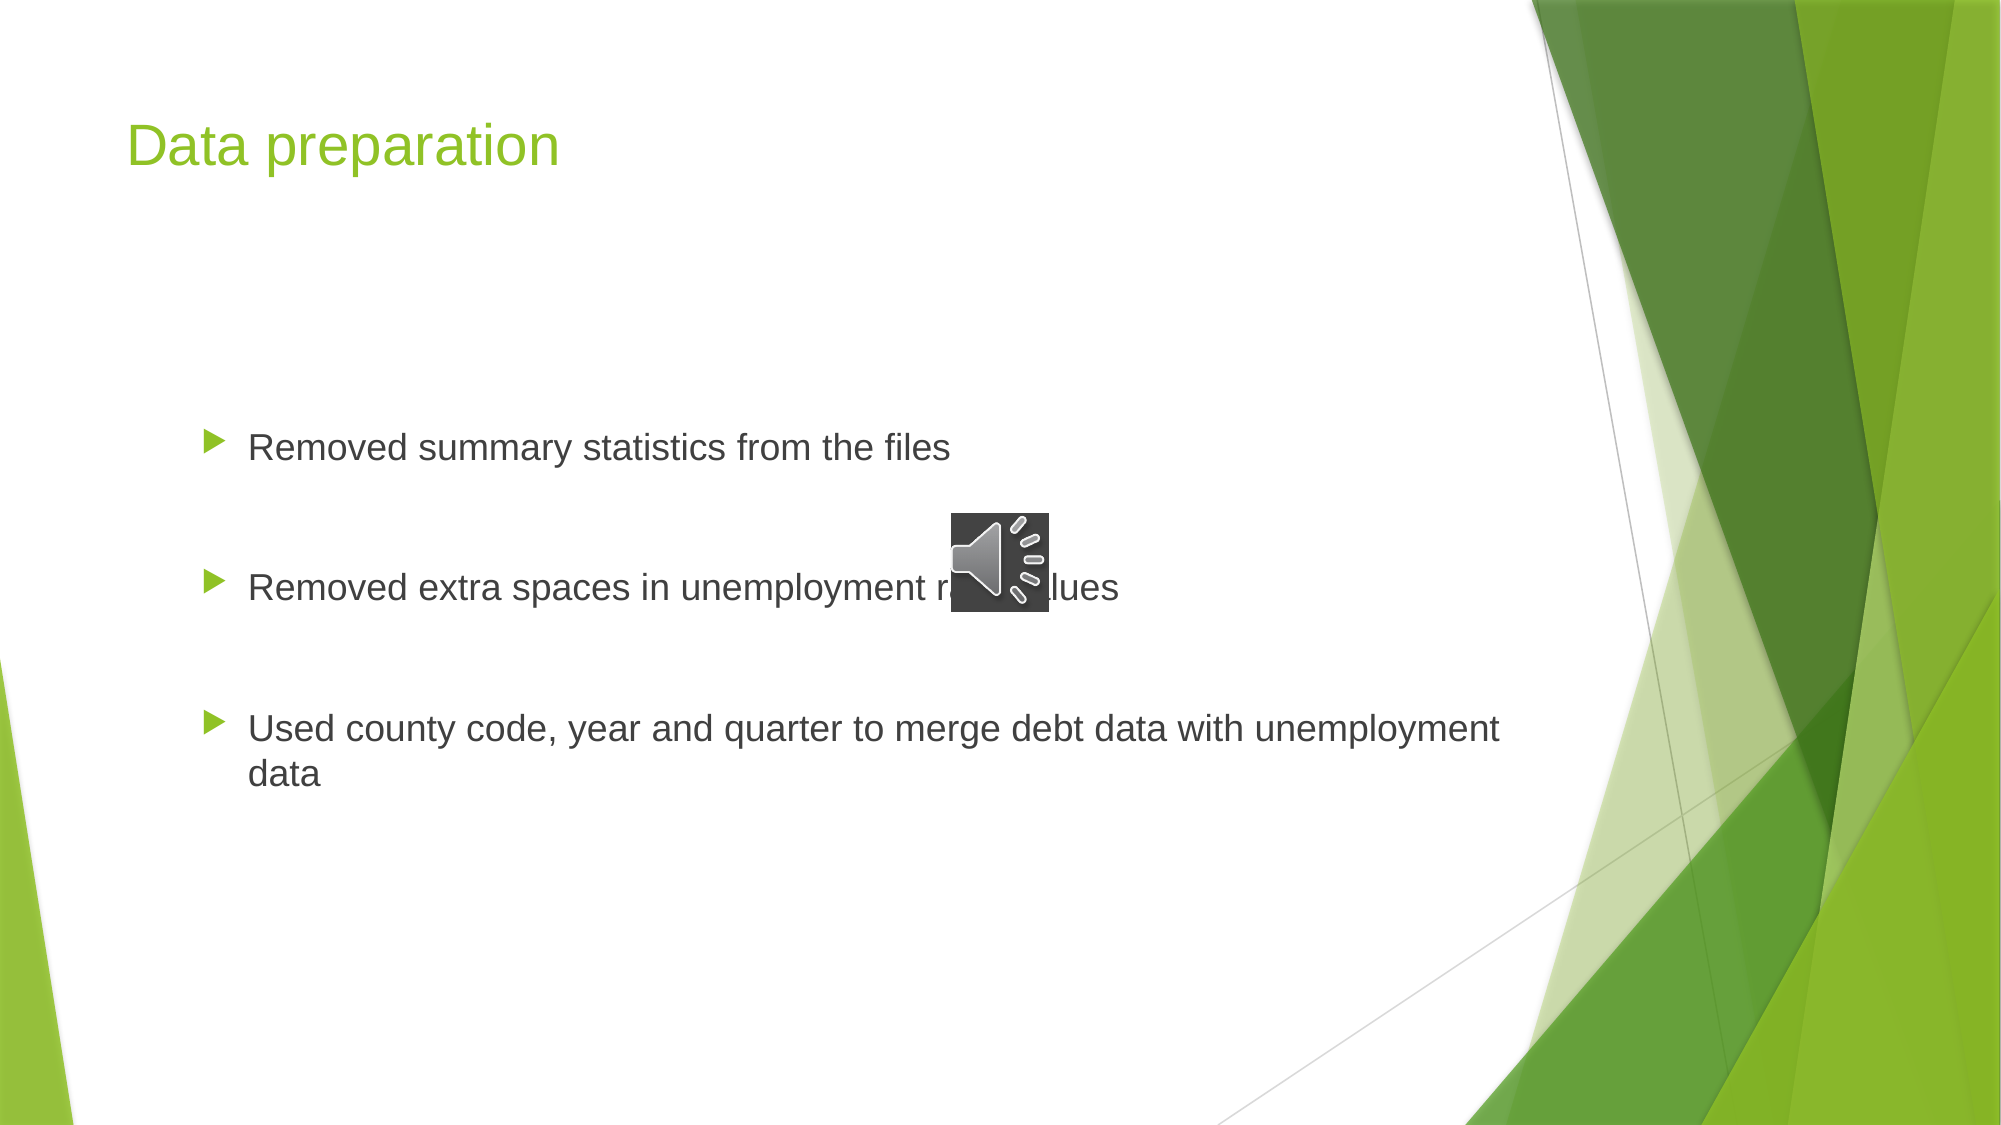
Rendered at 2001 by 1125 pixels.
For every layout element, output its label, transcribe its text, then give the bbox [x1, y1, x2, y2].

picture [949, 511, 1051, 613]
title Data preparation [111, 99, 1522, 317]
list Removed summary statistics from the files Removed extra spaces in unemployment rate values Used county code, year and quarter to merge debt data with unemployment data [111, 354, 1522, 992]
